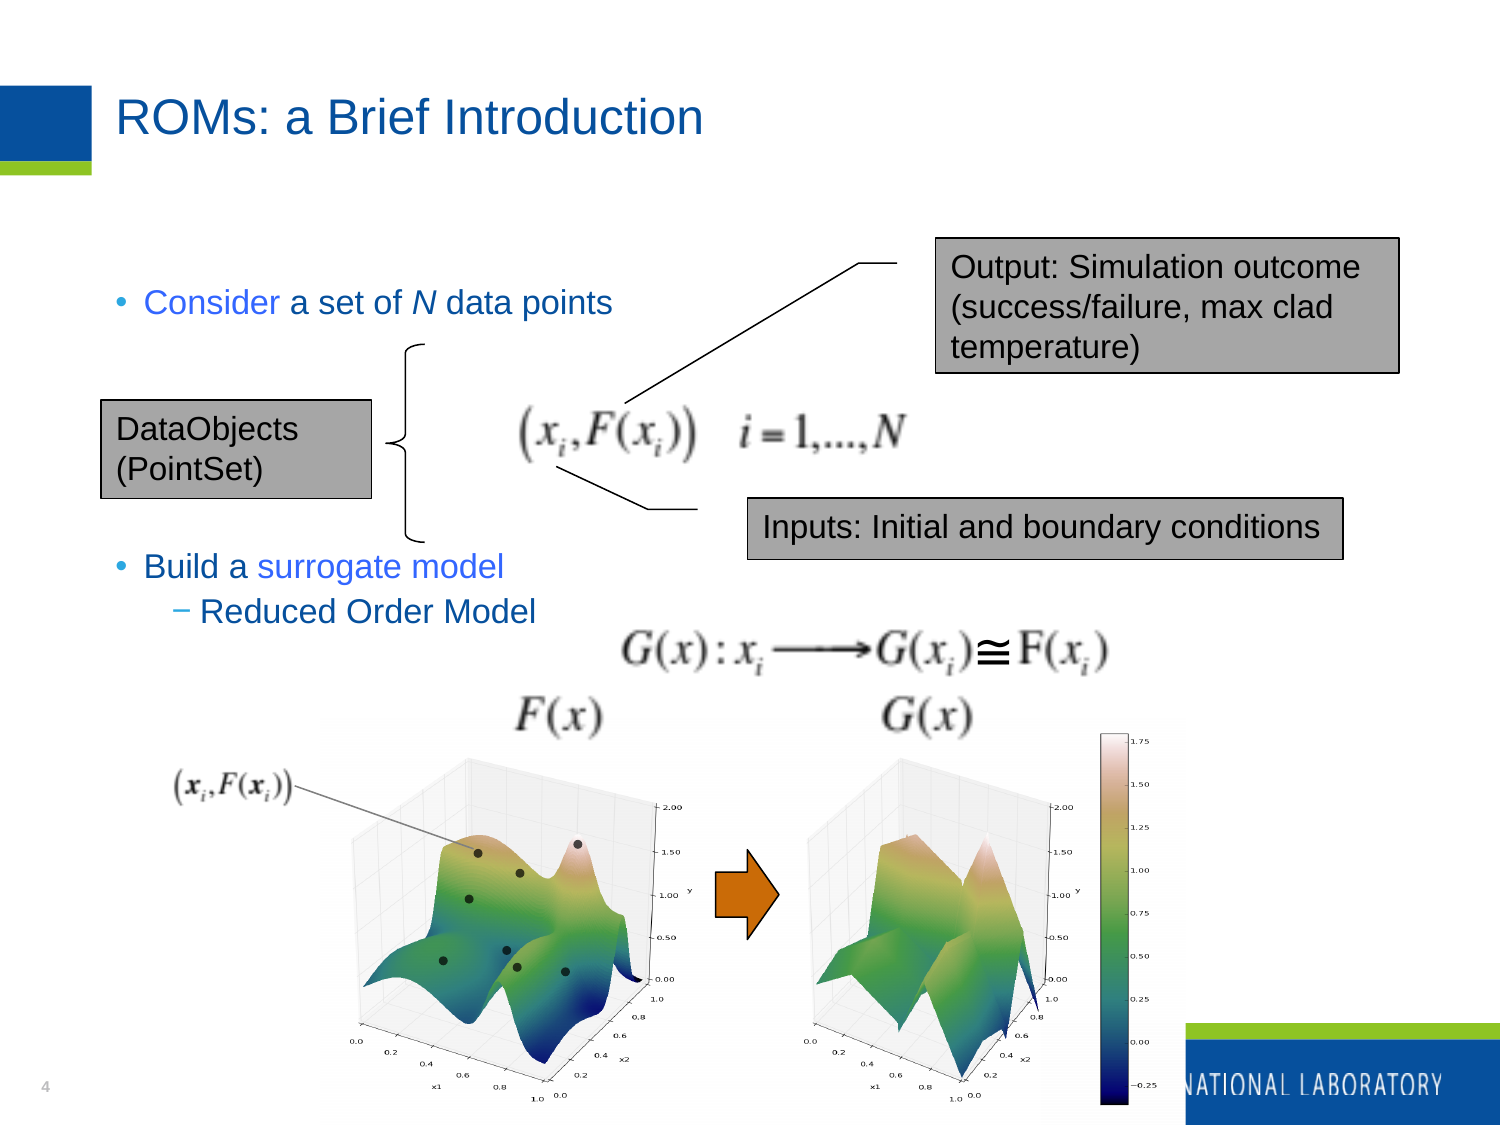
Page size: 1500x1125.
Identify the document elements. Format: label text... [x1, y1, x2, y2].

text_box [617, 613, 1115, 684]
text_box [385, 344, 425, 543]
title ROMs: a Brief Introduction [115, 91, 1397, 258]
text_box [735, 406, 911, 458]
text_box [294, 785, 474, 849]
list Consider a set of N data points Build a surrogate model Reduced Order Model [115, 285, 1397, 1000]
text_box DataObjects (PointSet) [100, 399, 372, 499]
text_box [171, 763, 295, 809]
text_box Inputs: Initial and boundary conditions [747, 497, 1344, 560]
text_box Output: Simulation outcome (success/failure, max clad temperature) [935, 237, 1400, 373]
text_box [508, 688, 607, 747]
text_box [515, 397, 698, 468]
slide_number 3 [19, 1065, 73, 1125]
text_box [877, 688, 977, 747]
picture [320, 717, 1186, 1125]
